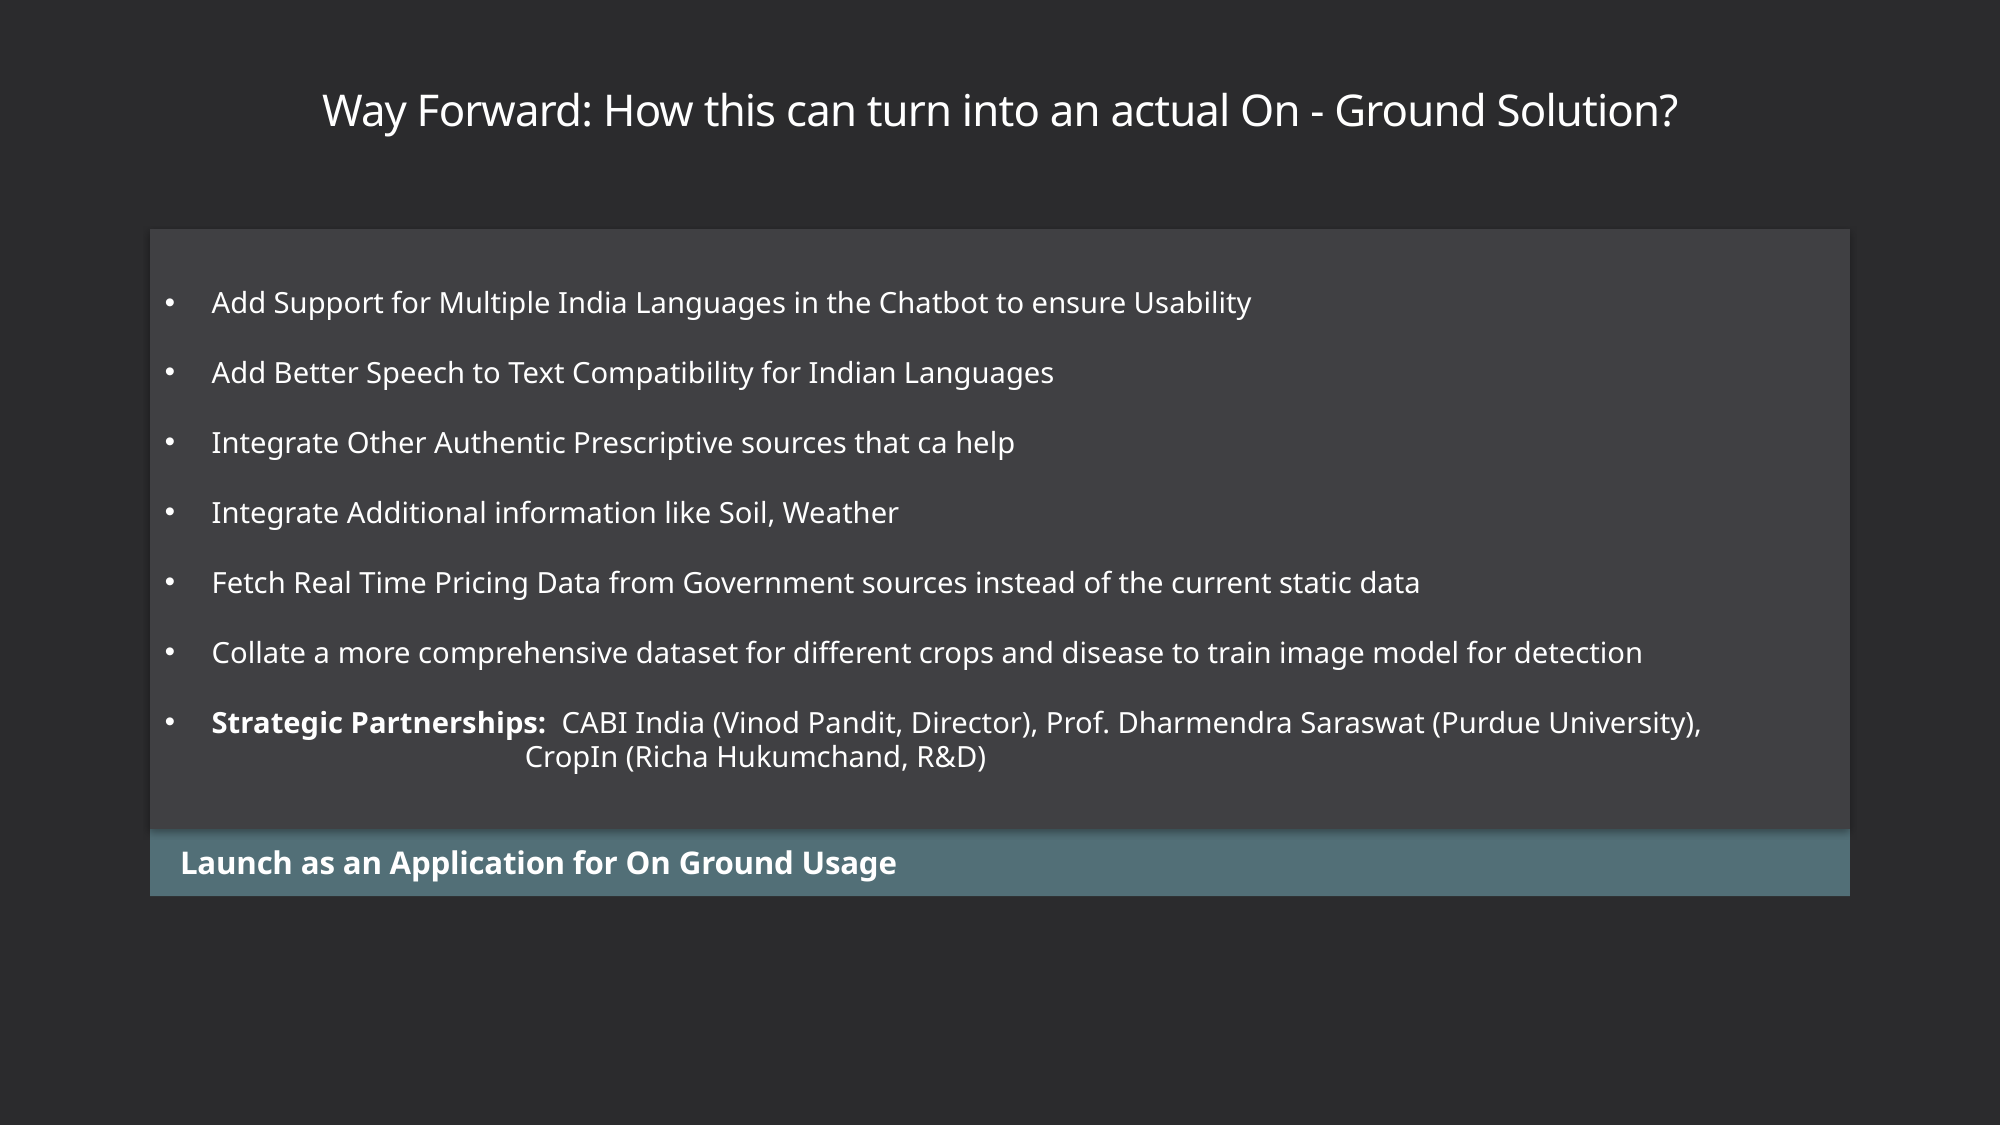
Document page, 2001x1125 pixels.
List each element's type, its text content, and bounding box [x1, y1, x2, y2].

title Way Forward: How this can turn into an actual On - Ground Solution? [150, 45, 1850, 180]
list Launch as an Application for On Ground Usage [150, 838, 1850, 897]
text_box Add Support for Multiple India Languages in the Chatbot to ensure Usability Add Better Speech to Text Compatibility for Indian Languages Integrate Other Authentic Prescriptive sources that ca help Integrate Additional information like Soil, Weather Fetch Real Time Pricing Data from Government sources instead of the current static data Collate a more comprehensive dataset for different crops and disease to train image model for detection Strategic Partnerships: CABI India (Vinod Pandit, Director), Prof. Dharmendra Saraswat (Purdue University), CropIn (Richa Hukumchand, R&D) [149, 228, 1851, 830]
